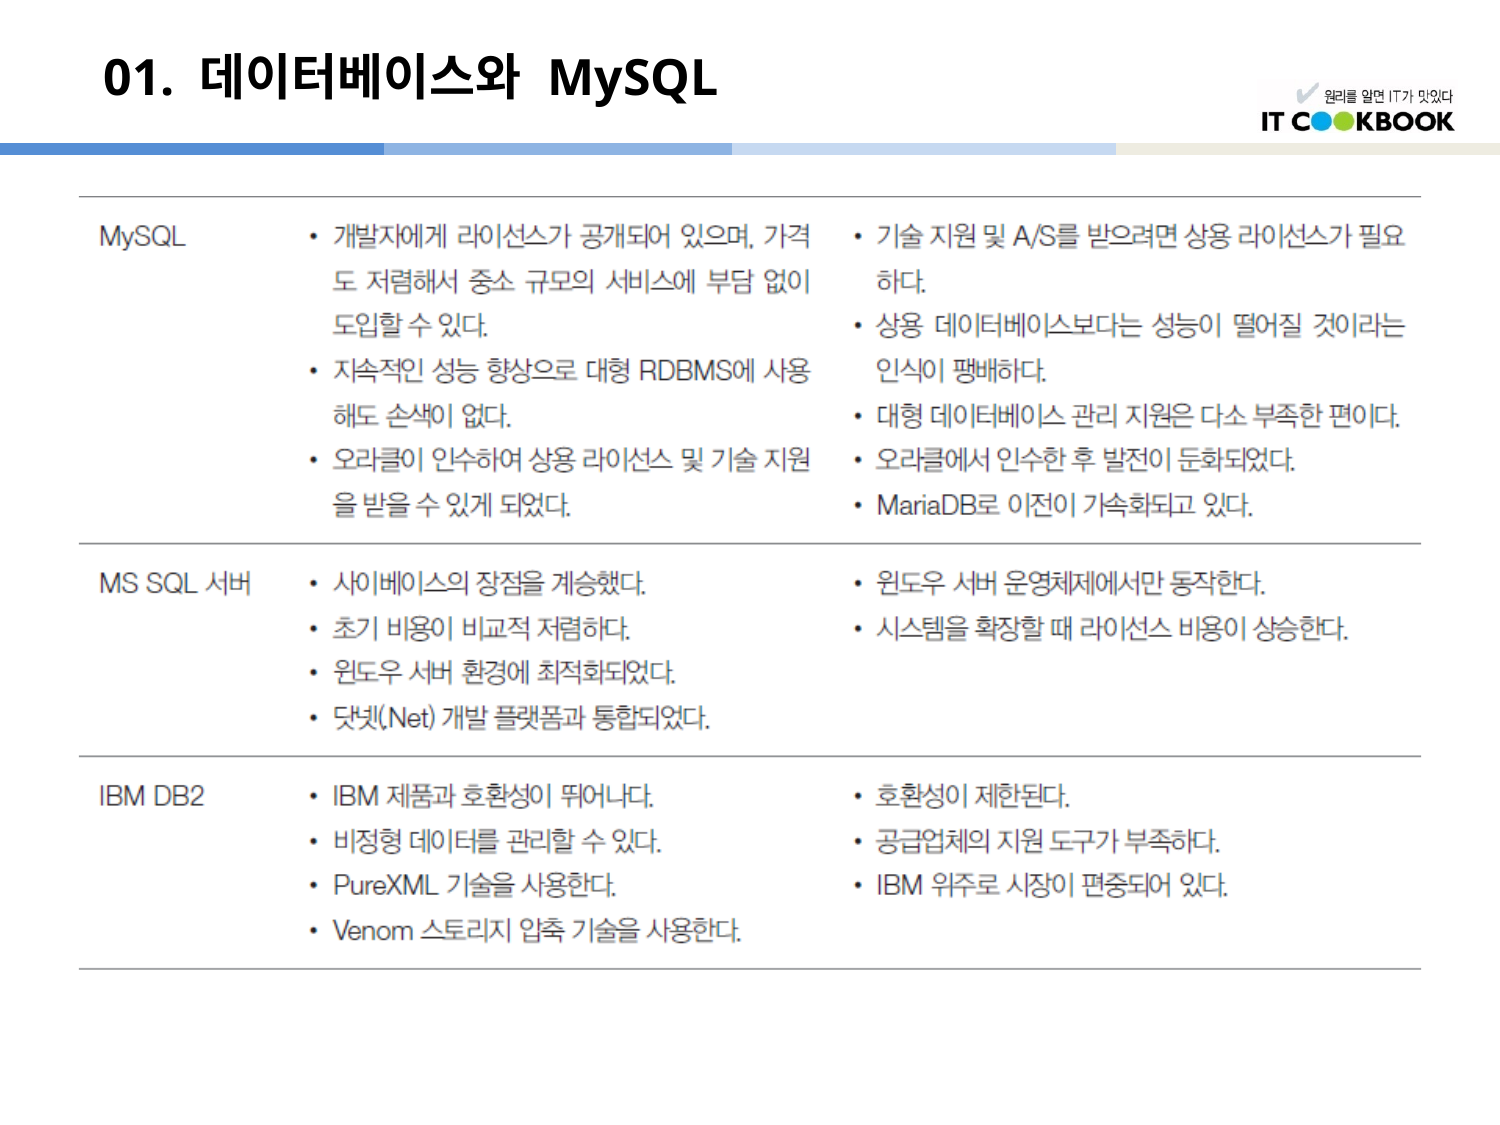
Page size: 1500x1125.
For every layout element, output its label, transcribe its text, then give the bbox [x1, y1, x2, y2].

picture [1257, 79, 1458, 133]
picture [78, 196, 1422, 972]
title 01. 데이터베이스와 MySQL [88, 30, 1211, 121]
